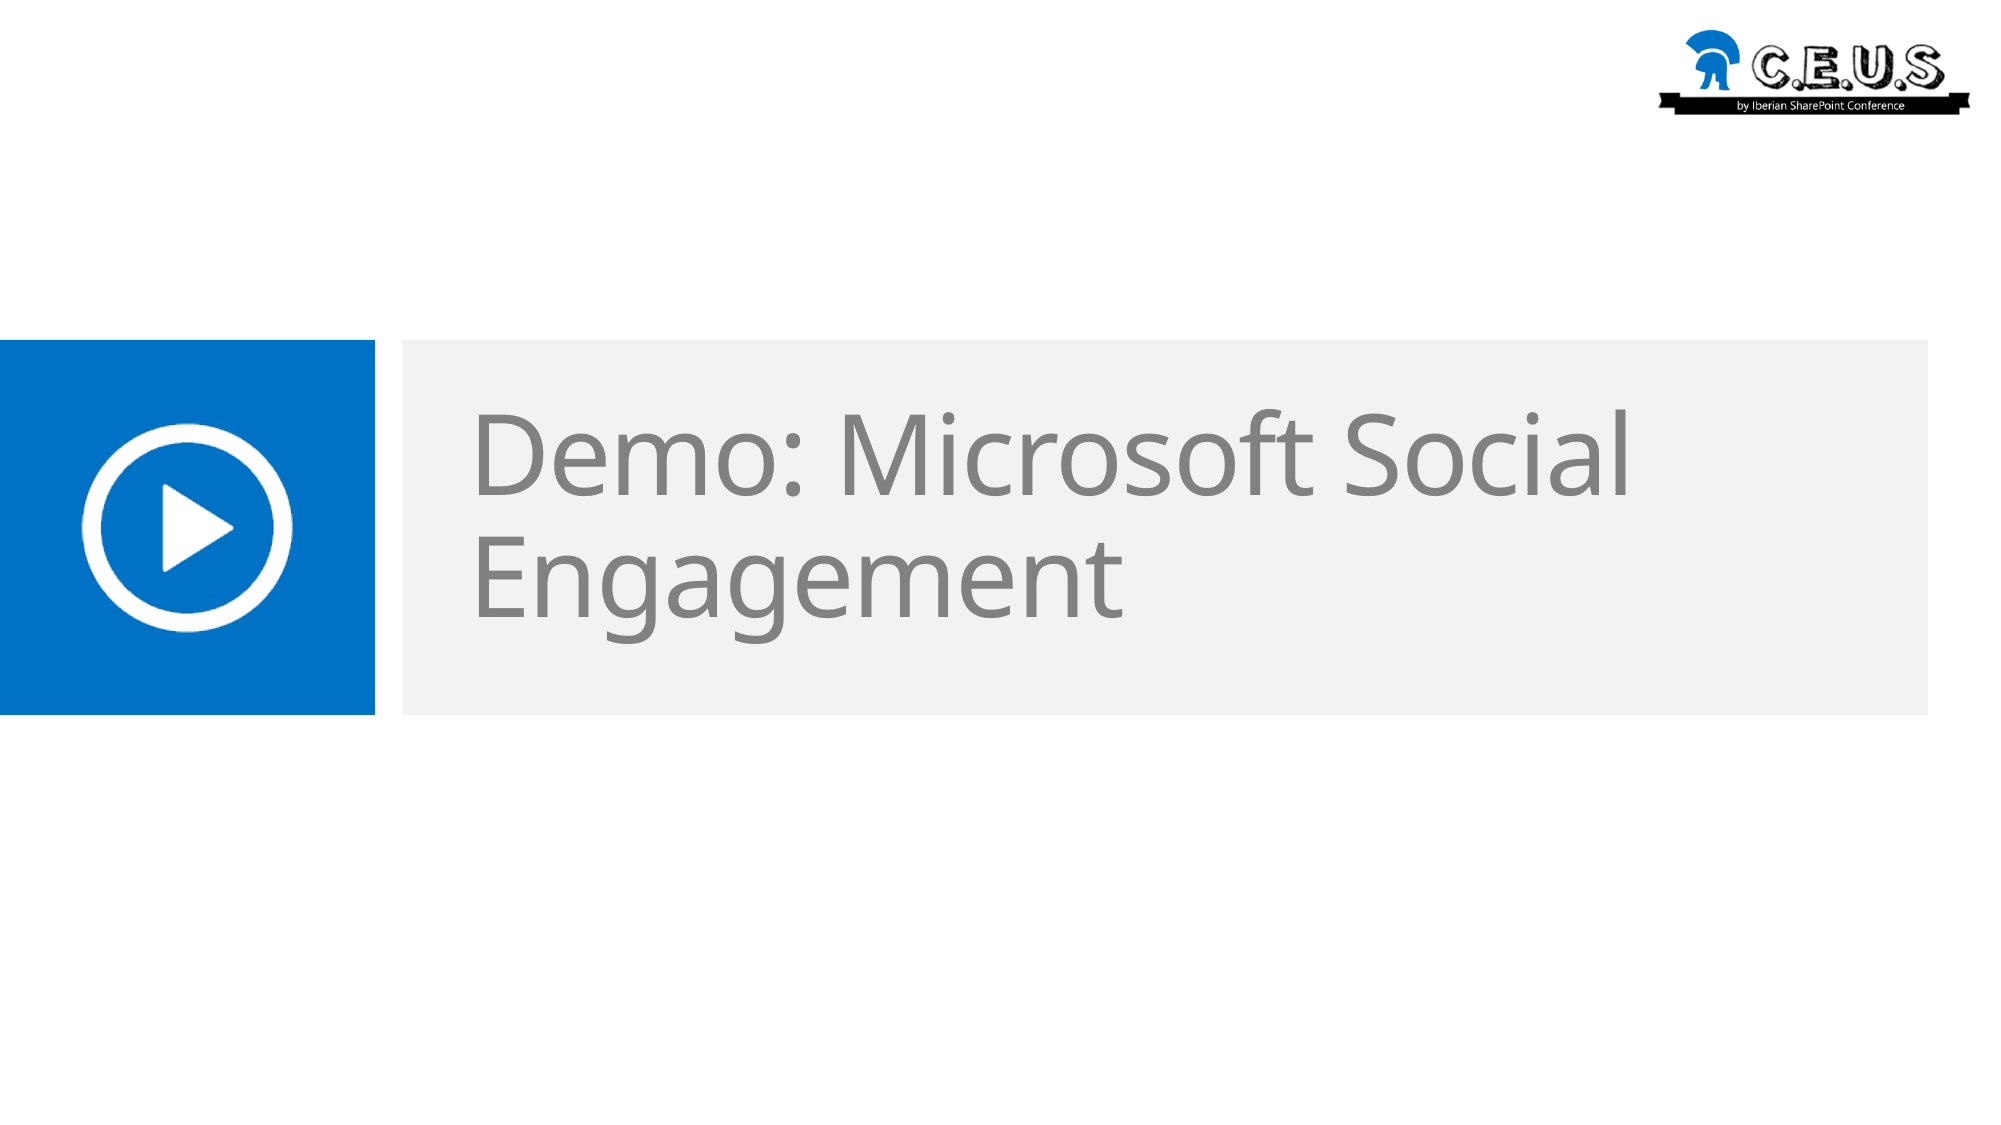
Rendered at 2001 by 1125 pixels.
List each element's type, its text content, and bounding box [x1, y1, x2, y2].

picture [1648, 18, 1977, 128]
picture [79, 419, 296, 636]
title Demo: Microsoft Social Engagement [453, 432, 2000, 609]
